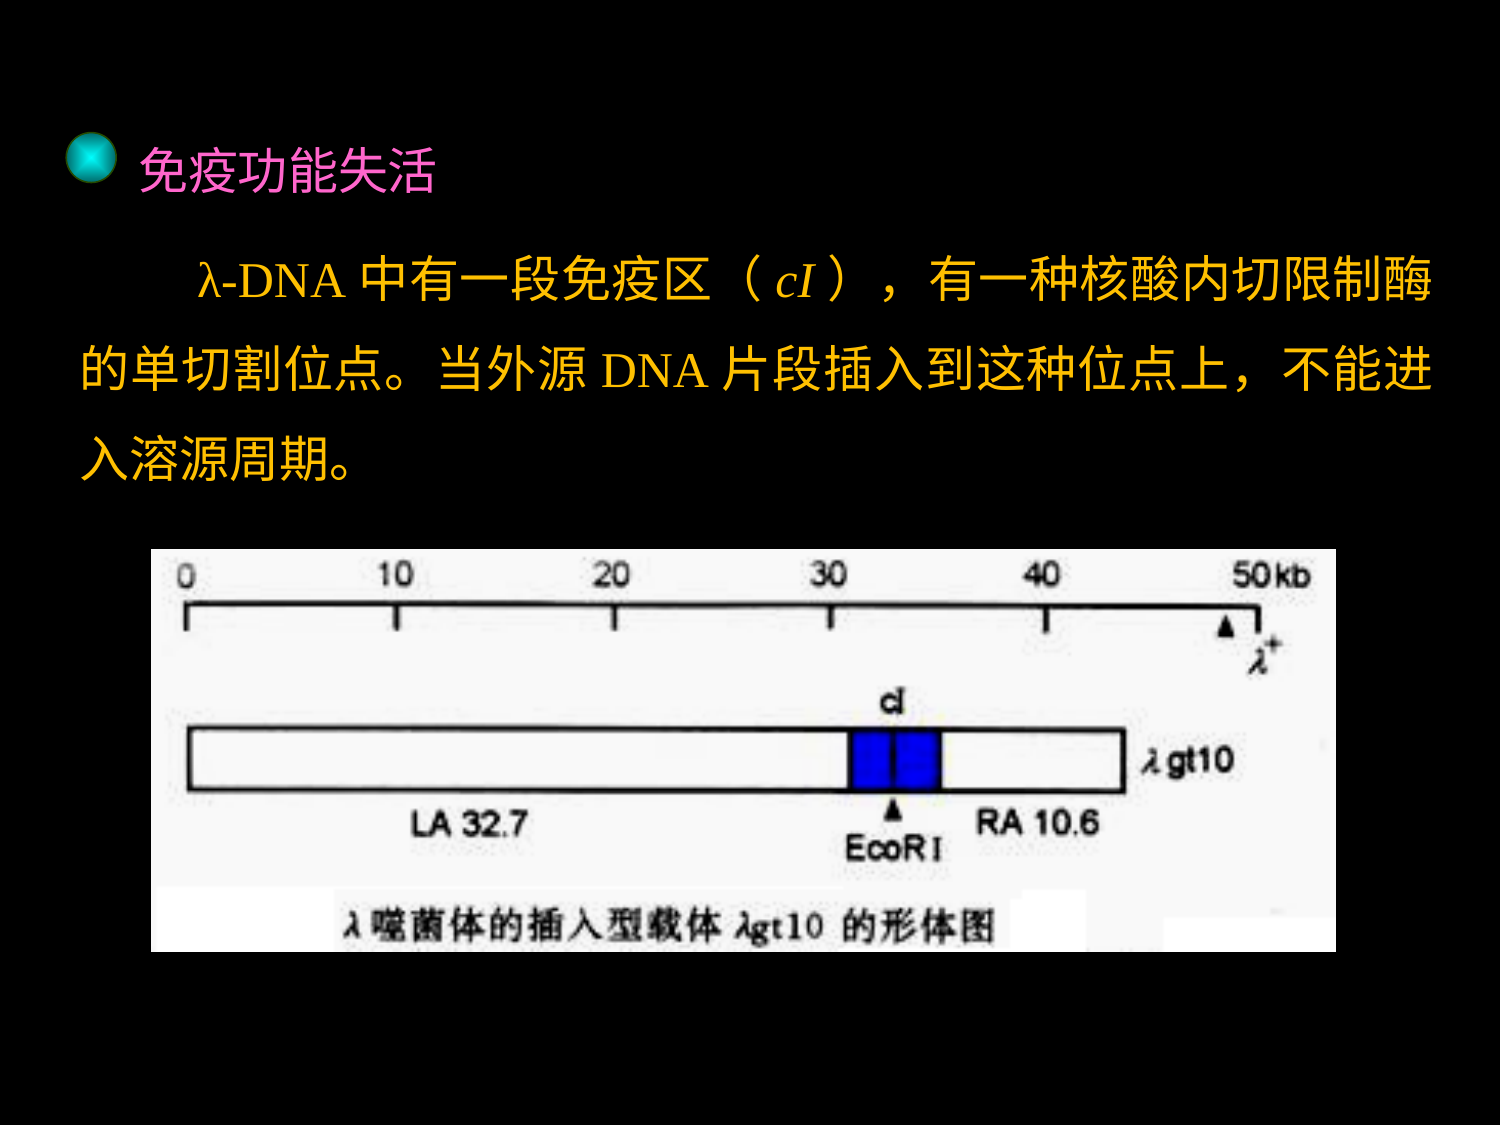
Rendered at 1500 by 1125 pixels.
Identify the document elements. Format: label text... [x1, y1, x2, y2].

picture [151, 549, 1337, 952]
text_box [66, 132, 117, 183]
text_box λ-DNA中有一段免疫区（cI），有一种核酸内切限制酶的单切割位点。当外源DNA片段插入到这种位点上，不能进入溶源周期。 [64, 209, 1448, 495]
text_box 免疫功能失活 [123, 101, 1372, 207]
